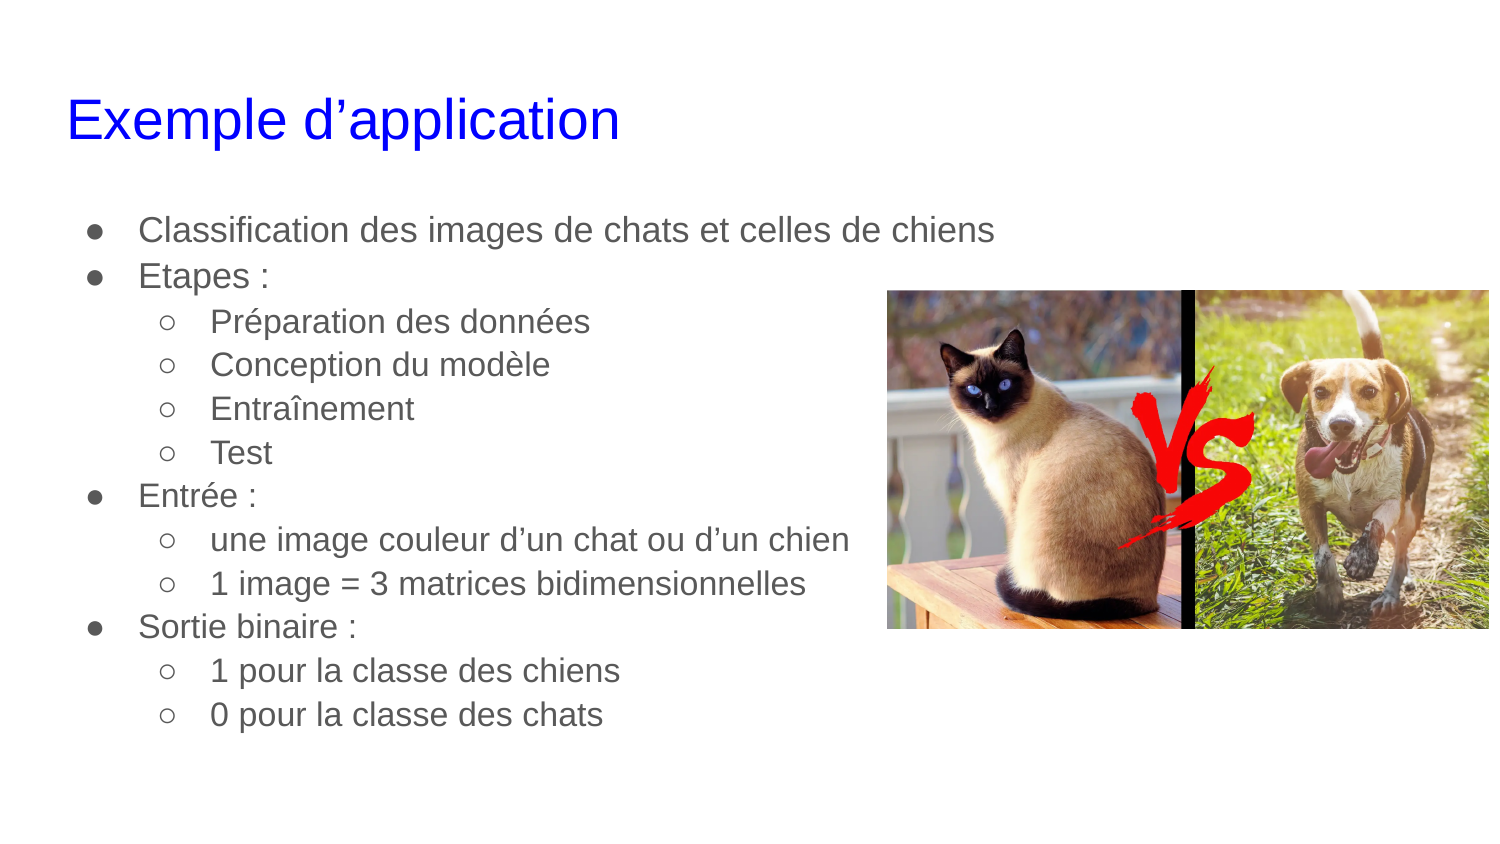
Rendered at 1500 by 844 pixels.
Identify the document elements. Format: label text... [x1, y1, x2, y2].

list Classification des images de chats et celles de chiens Etapes : Préparation des données Conception du modèle Entraînement Test Entrée : une image couleur d’un chat ou d’un chien 1 image = 3 matrices bidimensionnelles Sortie binaire : 1 pour la classe des chiens 0 pour la classe des chats [51, 189, 1449, 750]
picture [887, 290, 1489, 629]
title Exemple d’application [51, 72, 1449, 167]
